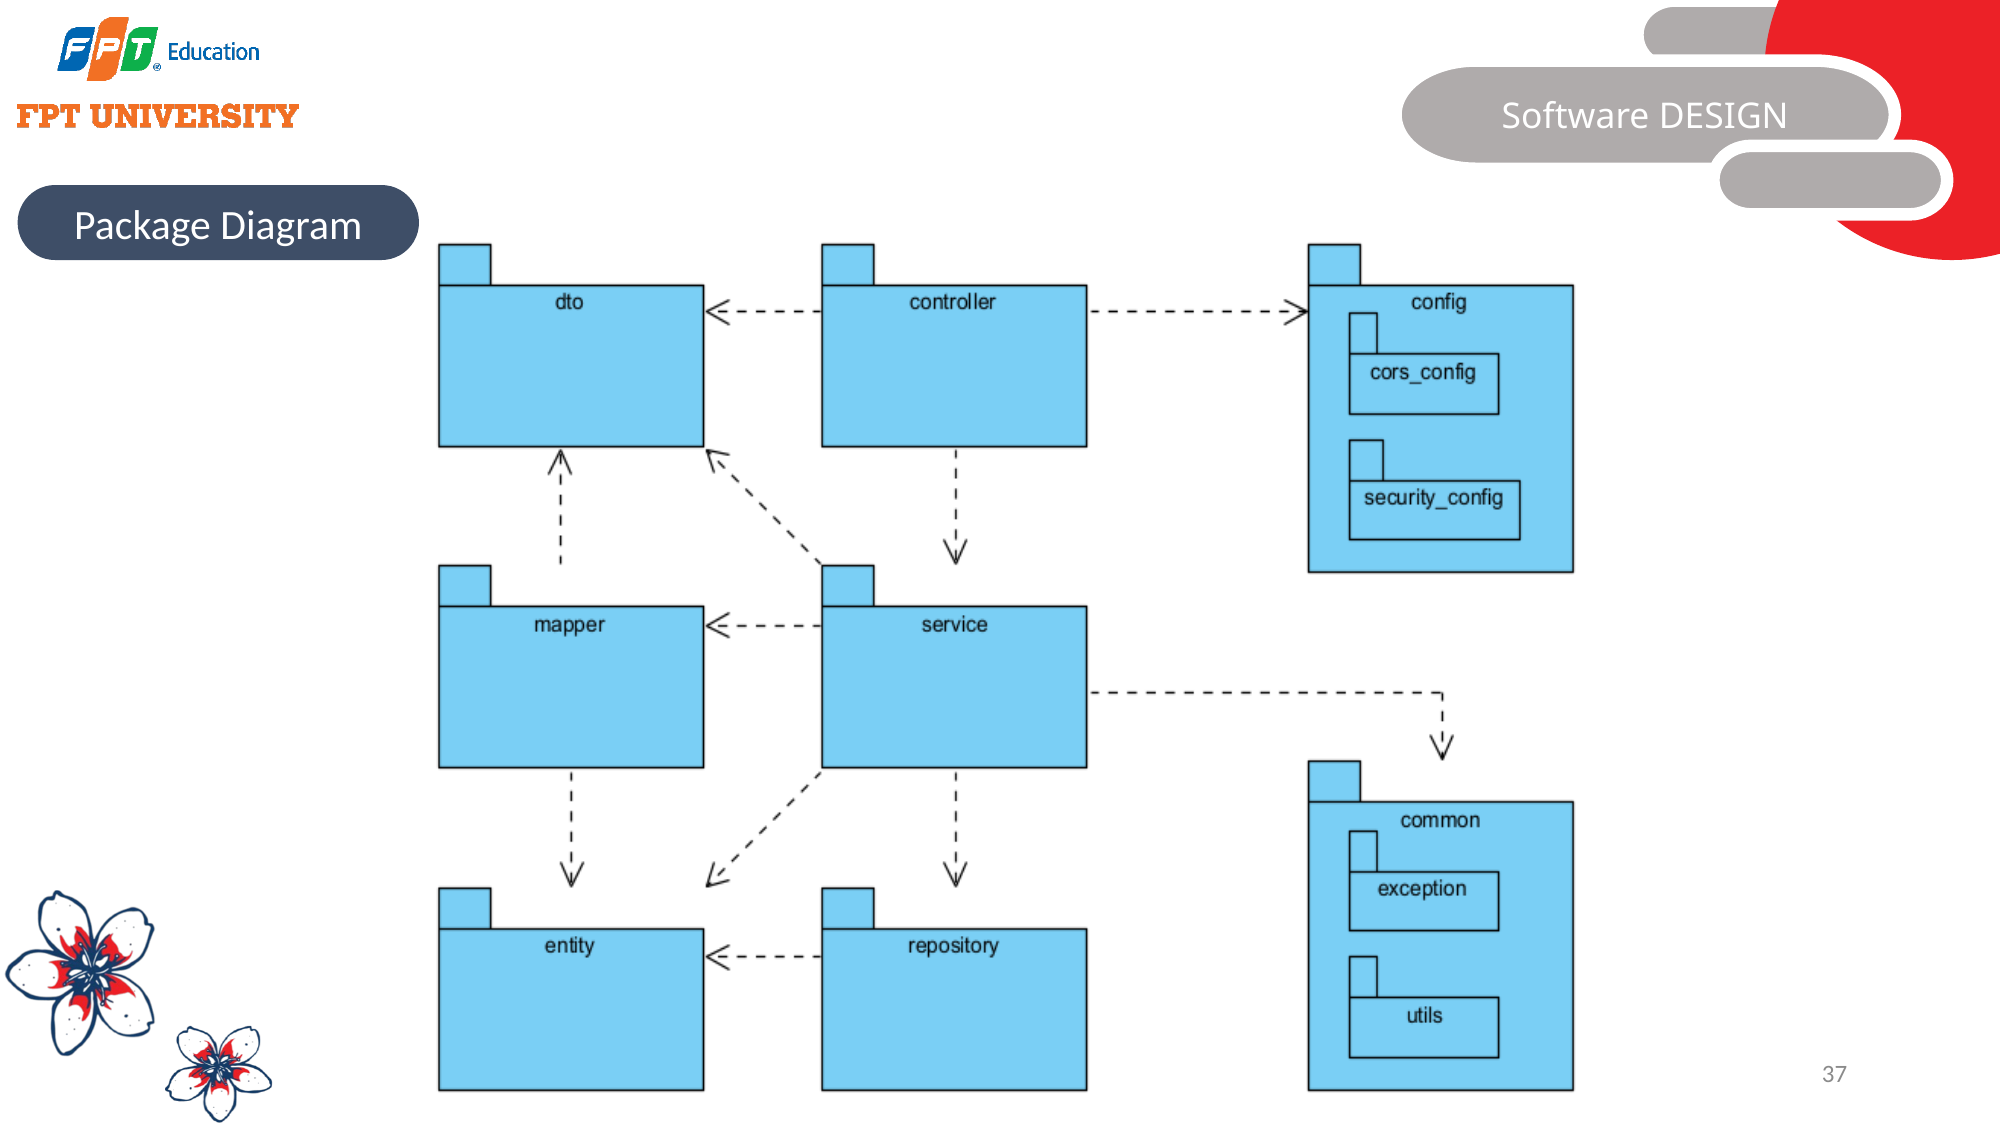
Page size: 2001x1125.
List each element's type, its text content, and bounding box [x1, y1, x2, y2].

slide_number 37 [1600, 1042, 1863, 1103]
text_box [1712, 144, 1949, 216]
text_box Software DESIGN [1394, 59, 1896, 170]
text_box [1763, 0, 2000, 262]
picture [399, 223, 1600, 1124]
text_box Package Diagram [16, 183, 421, 262]
picture [0, 891, 276, 1125]
text_box [1636, 0, 1777, 59]
picture [17, 17, 299, 128]
